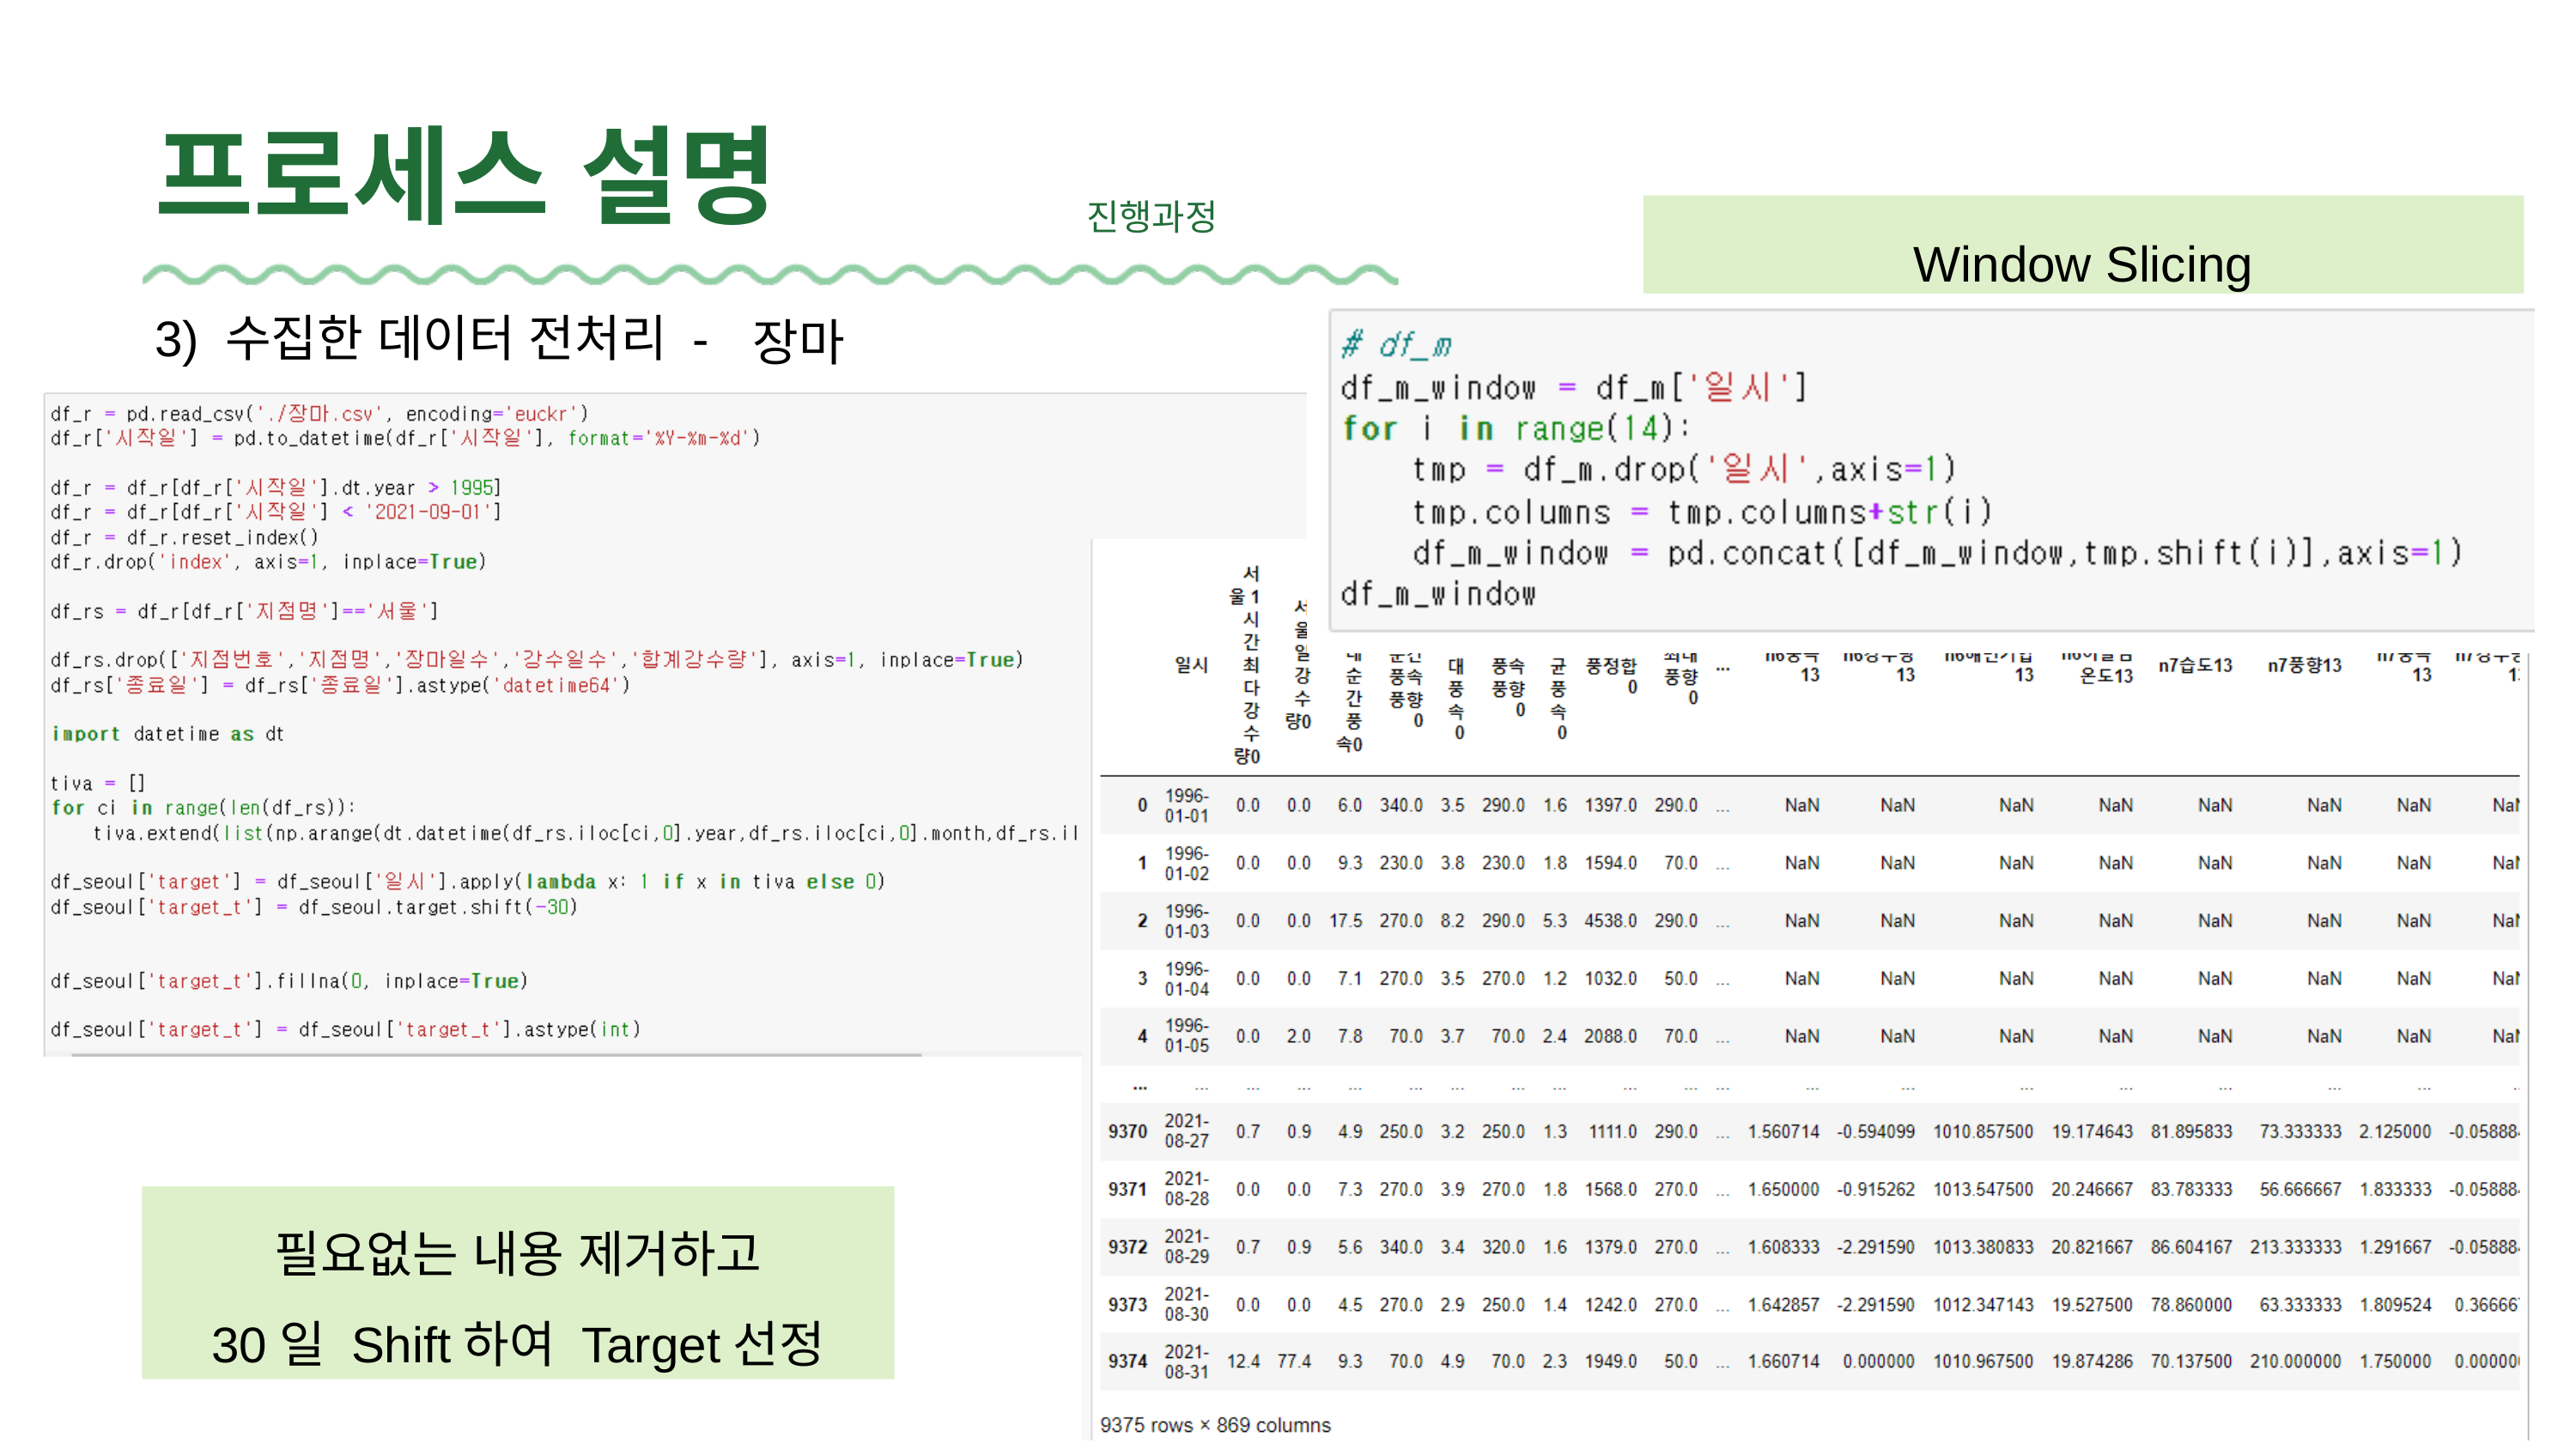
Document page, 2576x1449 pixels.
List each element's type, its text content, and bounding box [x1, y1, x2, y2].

text_box 진행과정 [1073, 188, 1417, 245]
text_box Window Slicing [1643, 195, 2524, 292]
picture [41, 294, 2535, 1440]
text_box 프로세스 설명 [142, 101, 967, 244]
text_box 장마 [739, 297, 1303, 391]
text_box 필요없는 내용 제거하고 30일 Shift하여 Target선정 [142, 1185, 895, 1379]
picture [142, 262, 1399, 286]
text_box 3) 수집한 데이터 전처리 - [142, 294, 981, 380]
